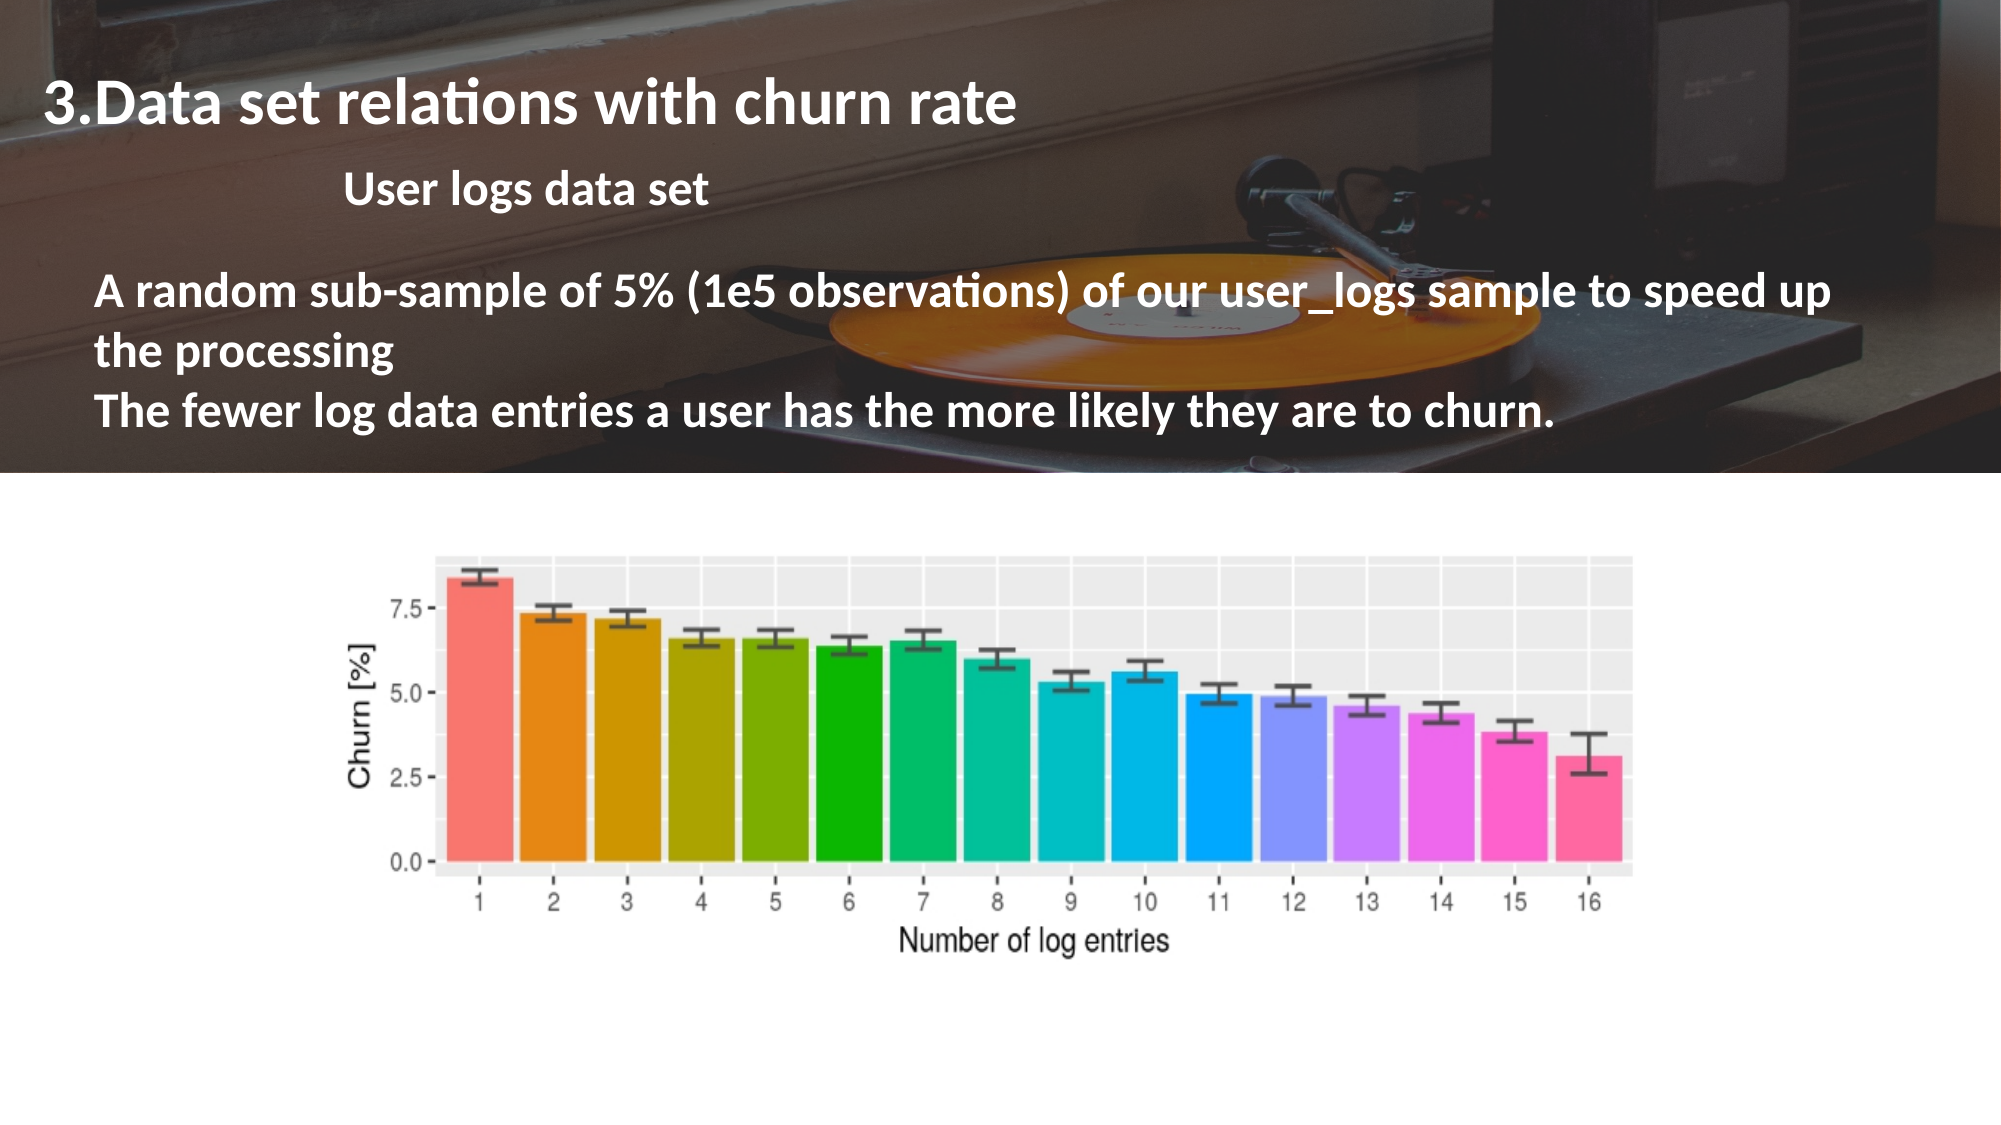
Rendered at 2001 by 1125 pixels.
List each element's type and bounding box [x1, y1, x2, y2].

picture [0, 0, 2001, 473]
picture [334, 549, 1664, 965]
